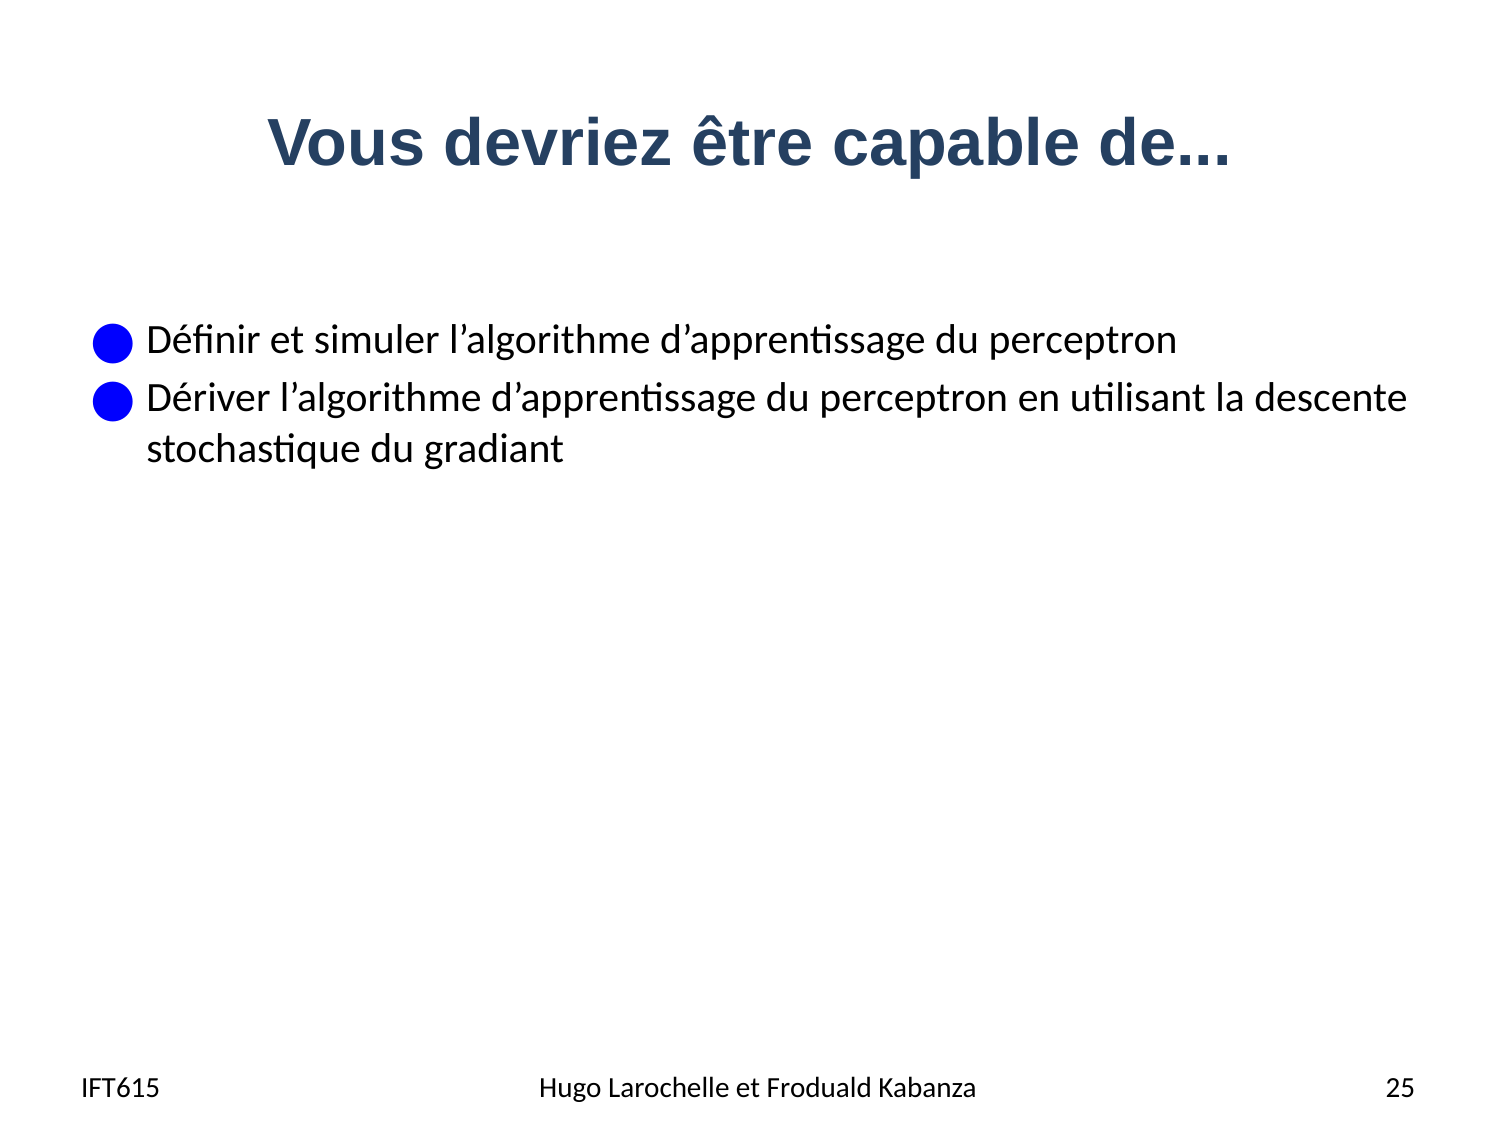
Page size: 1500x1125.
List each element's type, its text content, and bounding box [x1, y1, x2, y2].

list Définir et simuler l’algorithme d’apprentissage du perceptron Dériver l’algorithme d’apprentissage du perceptron en utilisant la descente stochastique du gradiant [75, 246, 1425, 989]
slide_number 25 [1080, 1056, 1431, 1117]
title Vous devriez être capable de... [75, 45, 1425, 233]
footer Hugo Larochelle et Froduald Kabanza [520, 1056, 996, 1117]
slide_number IFT615 [66, 1056, 356, 1117]
